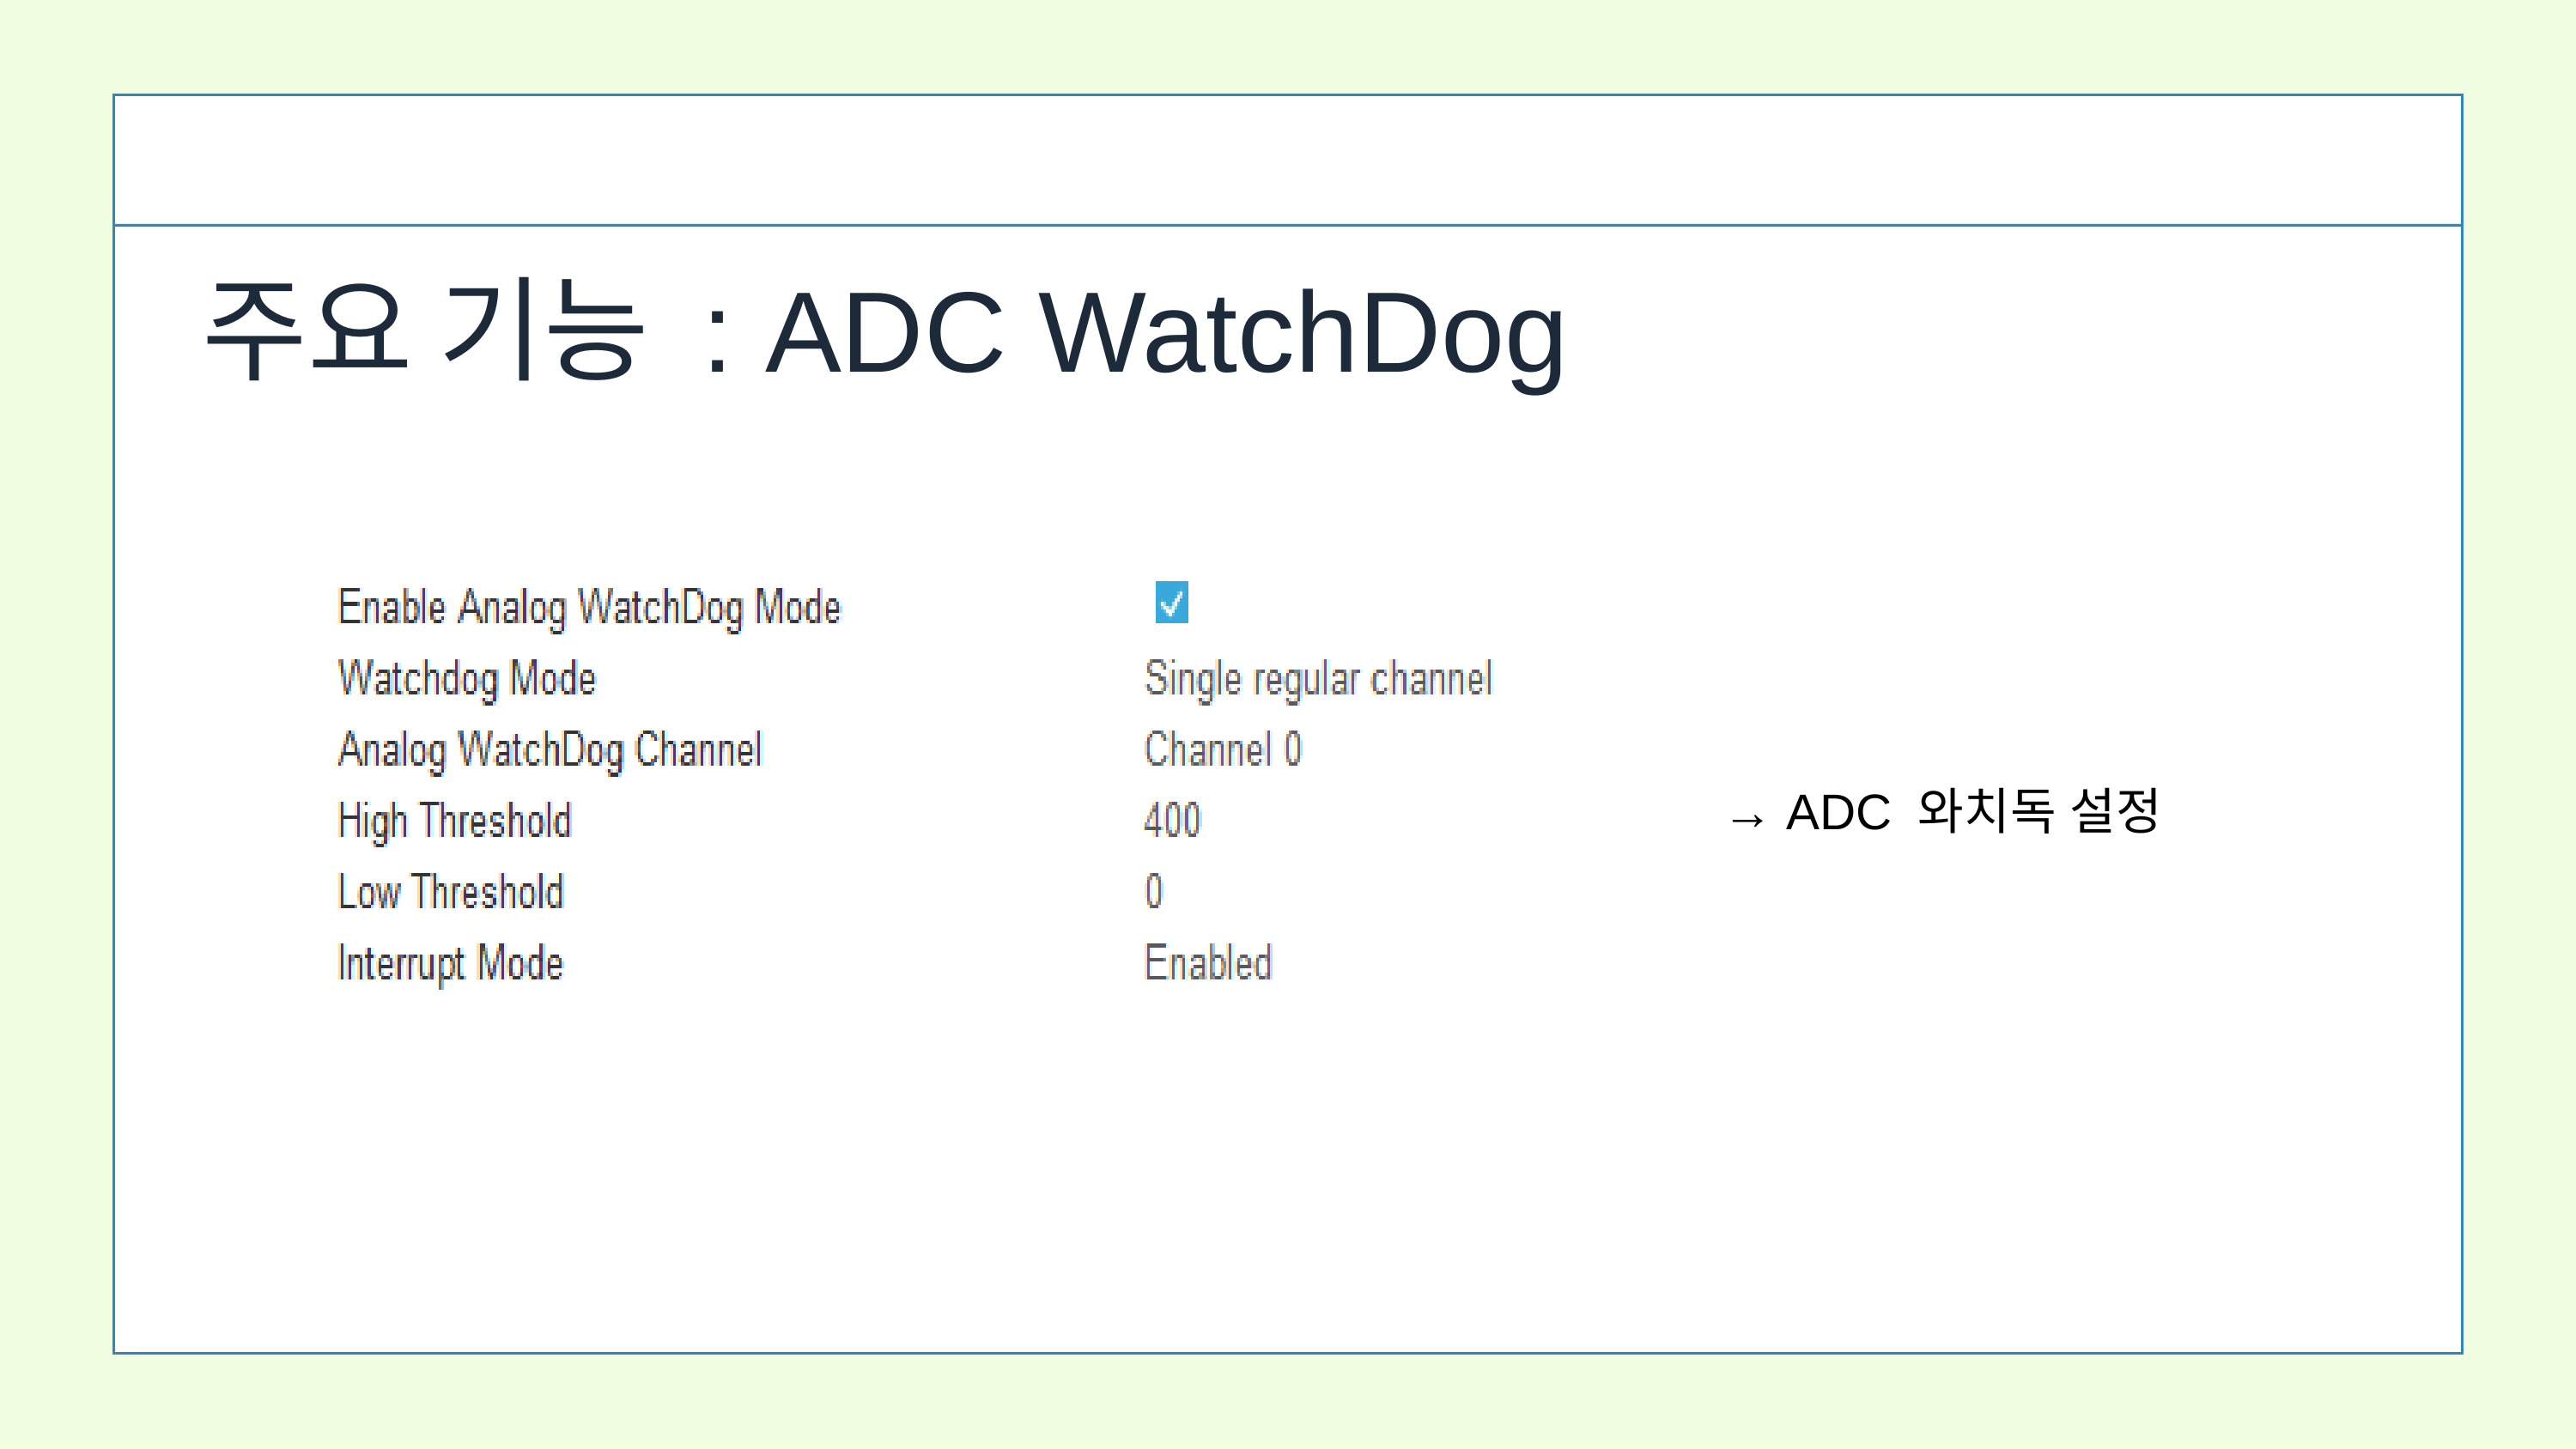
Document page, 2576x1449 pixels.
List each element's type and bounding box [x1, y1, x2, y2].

text_box [113, 94, 2463, 1354]
text_box [321, 581, 2222, 995]
